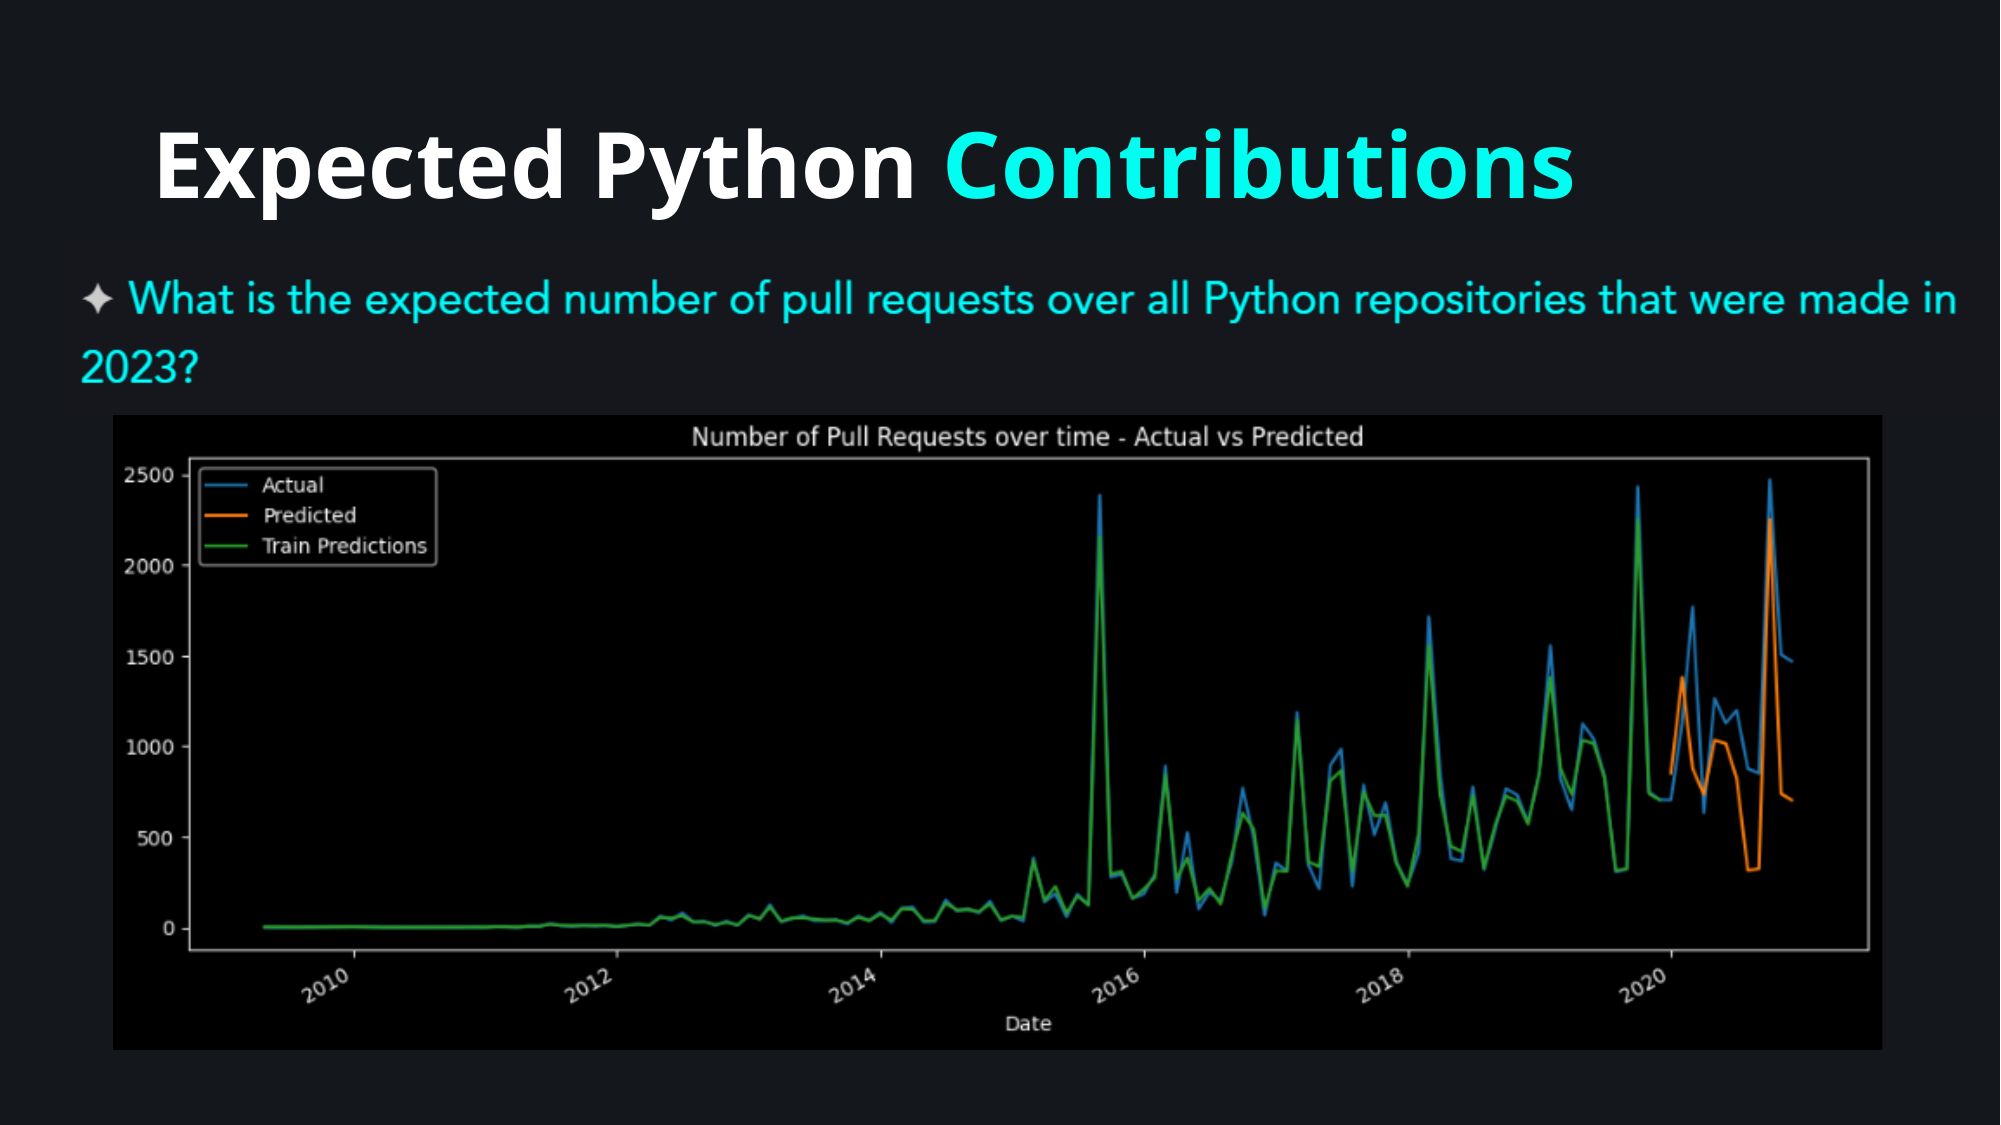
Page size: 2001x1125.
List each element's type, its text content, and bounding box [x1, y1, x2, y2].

title Expected Python Contributions [137, 59, 1863, 242]
picture [54, 242, 2000, 1050]
